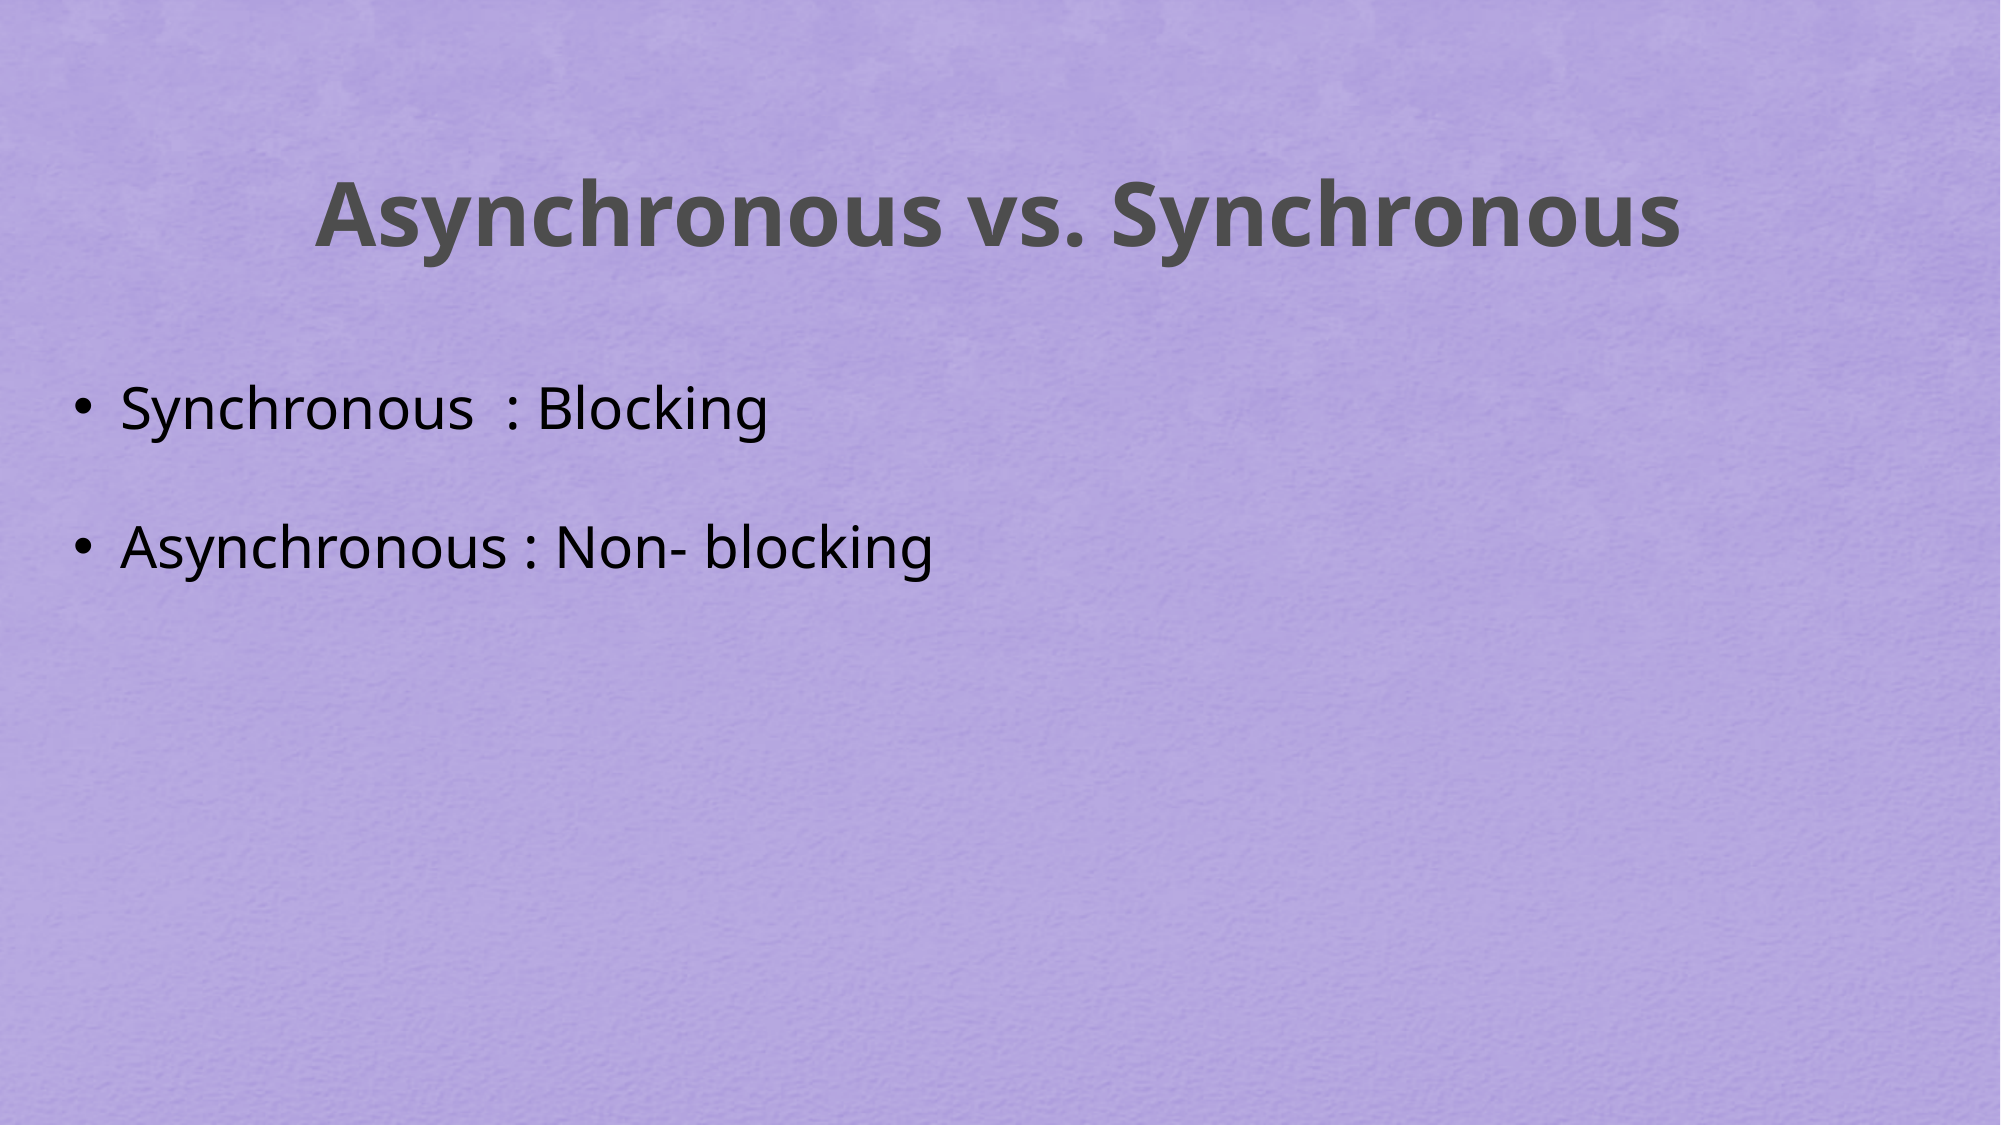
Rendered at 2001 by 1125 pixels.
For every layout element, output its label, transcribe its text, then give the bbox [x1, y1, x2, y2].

text_box Synchronous : Blocking Asynchronous : Non- blocking [58, 363, 1085, 589]
title Asynchronous vs. Synchronous [0, 108, 2000, 296]
